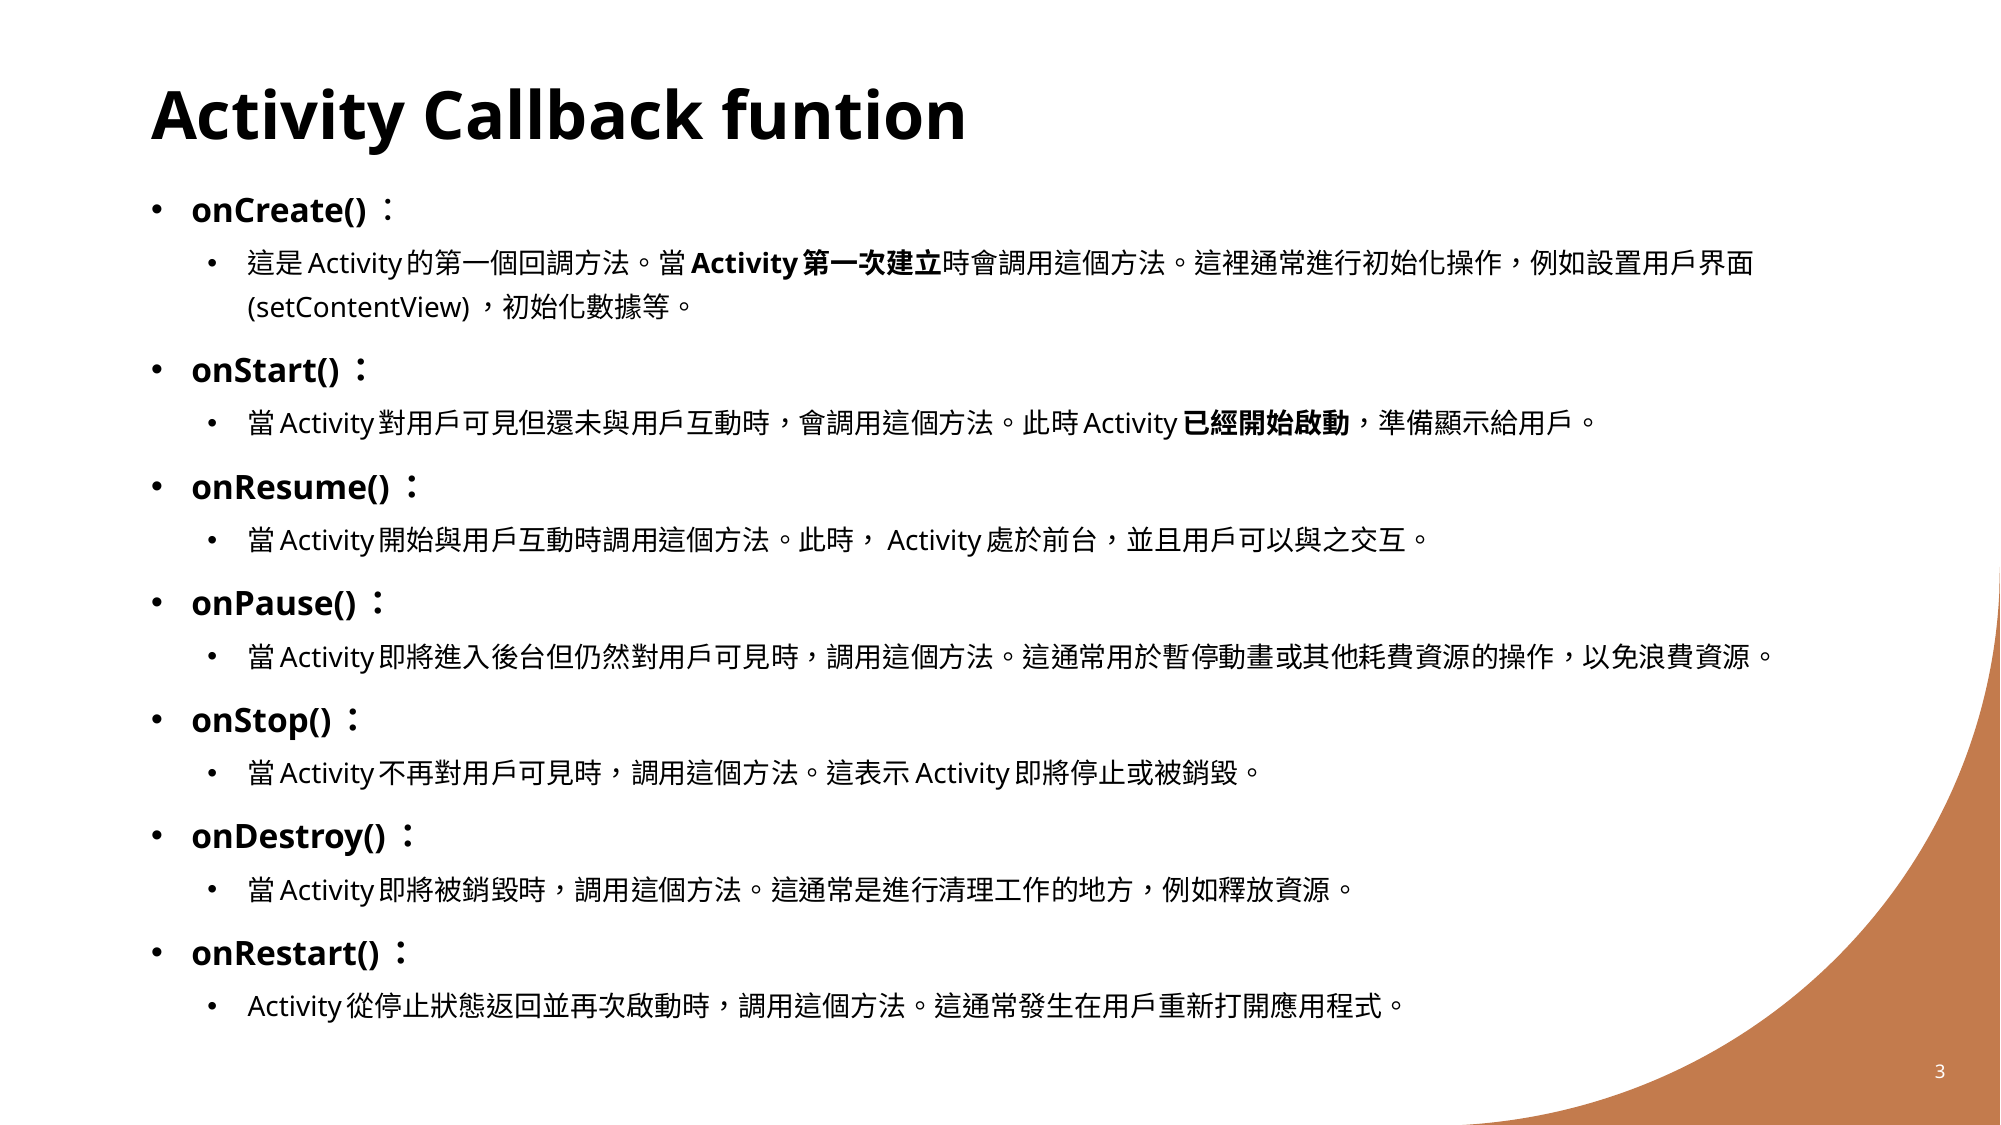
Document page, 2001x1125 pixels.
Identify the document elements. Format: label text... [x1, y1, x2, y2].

title Activity Callback funtion [136, 57, 1834, 161]
list onCreate()： 這是Activity的第一個回調方法。當Activity第一次建立時會調用這個方法。這裡通常進行初始化操作，例如設置用戶界面 (setContentView)，初始化數據等。 onStart()： 當Activity對用戶可見但還未與用戶互動時，會調用這個方法。此時Activity已經開始啟動，準備顯示給用戶。 onResume()： 當Activity開始與用戶互動時調用這個方法。此時，Activity處於前台，並且用戶可以與之交互。 onPause()： 當Activity即將進入後台但仍然對用戶可見時，調用這個方法。這通常用於暫停動畫或其他耗費資源的操作，以免浪費資源。 onStop()： 當Activity不再對用戶可見時，調用這個方法。這表示Activity即將停止或被銷毀。 onDestroy()： 當Activity即將被銷毀時，調用這個方法。這通常是進行清理工作的地方，例如釋放資源。 onRestart()： Activity從停止狀態返回並再次啟動時，調用這個方法。這通常發生在用戶重新打開應用程式。 [136, 169, 1834, 1043]
slide_number 3 [1893, 1042, 1961, 1103]
